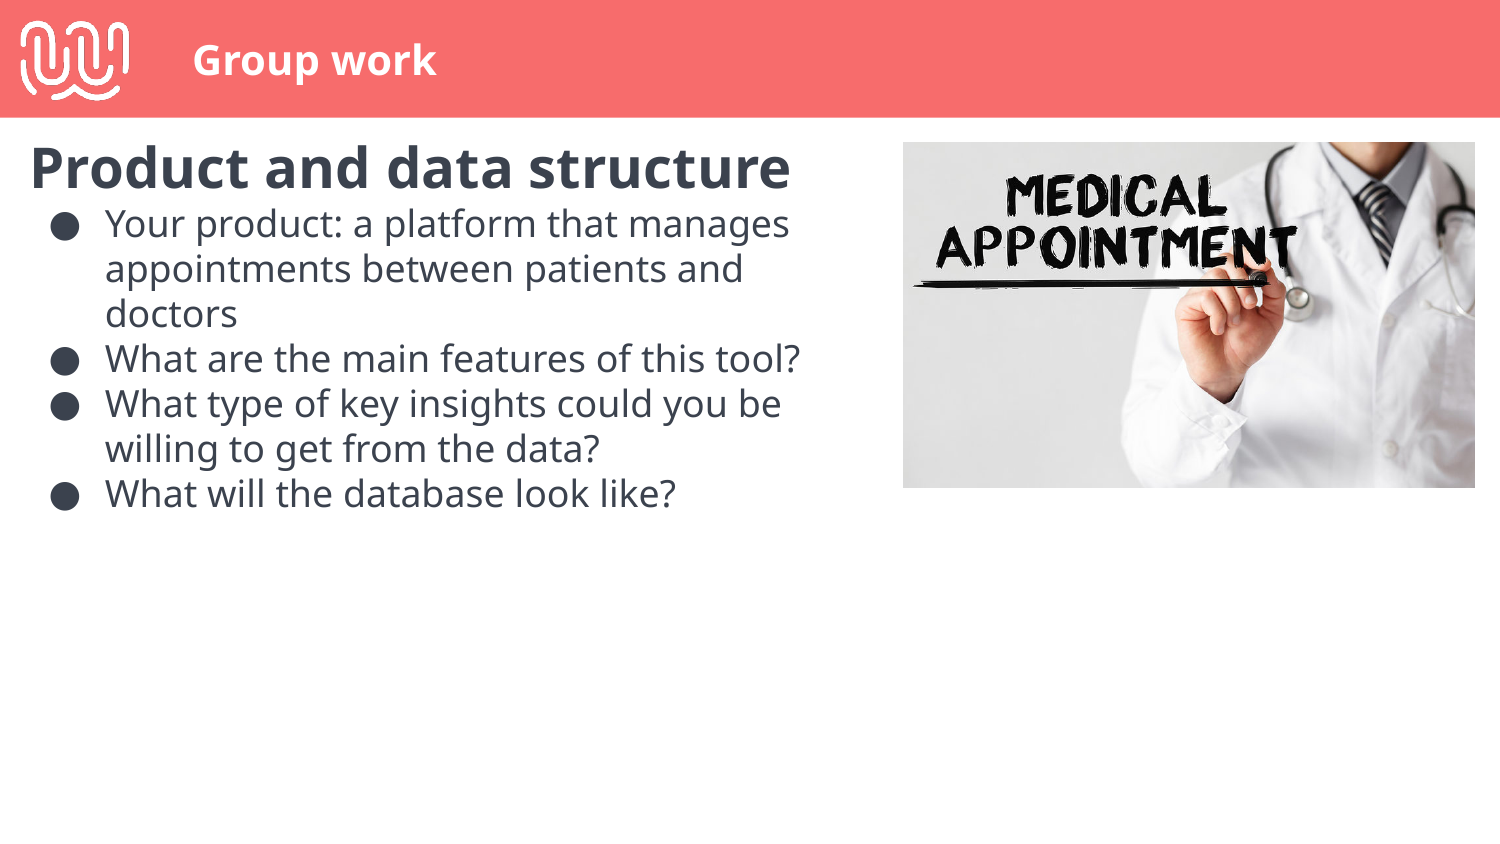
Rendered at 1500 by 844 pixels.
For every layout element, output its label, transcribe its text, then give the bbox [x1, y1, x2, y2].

picture [20, 20, 134, 101]
list Product and data structure Your product: a platform that manages appointments between patients and doctors What are the main features of this tool? What type of key insights could you be willing to get from the data? What will the database look like? [29, 132, 879, 530]
picture [903, 142, 1476, 489]
title Group work [192, 0, 896, 118]
